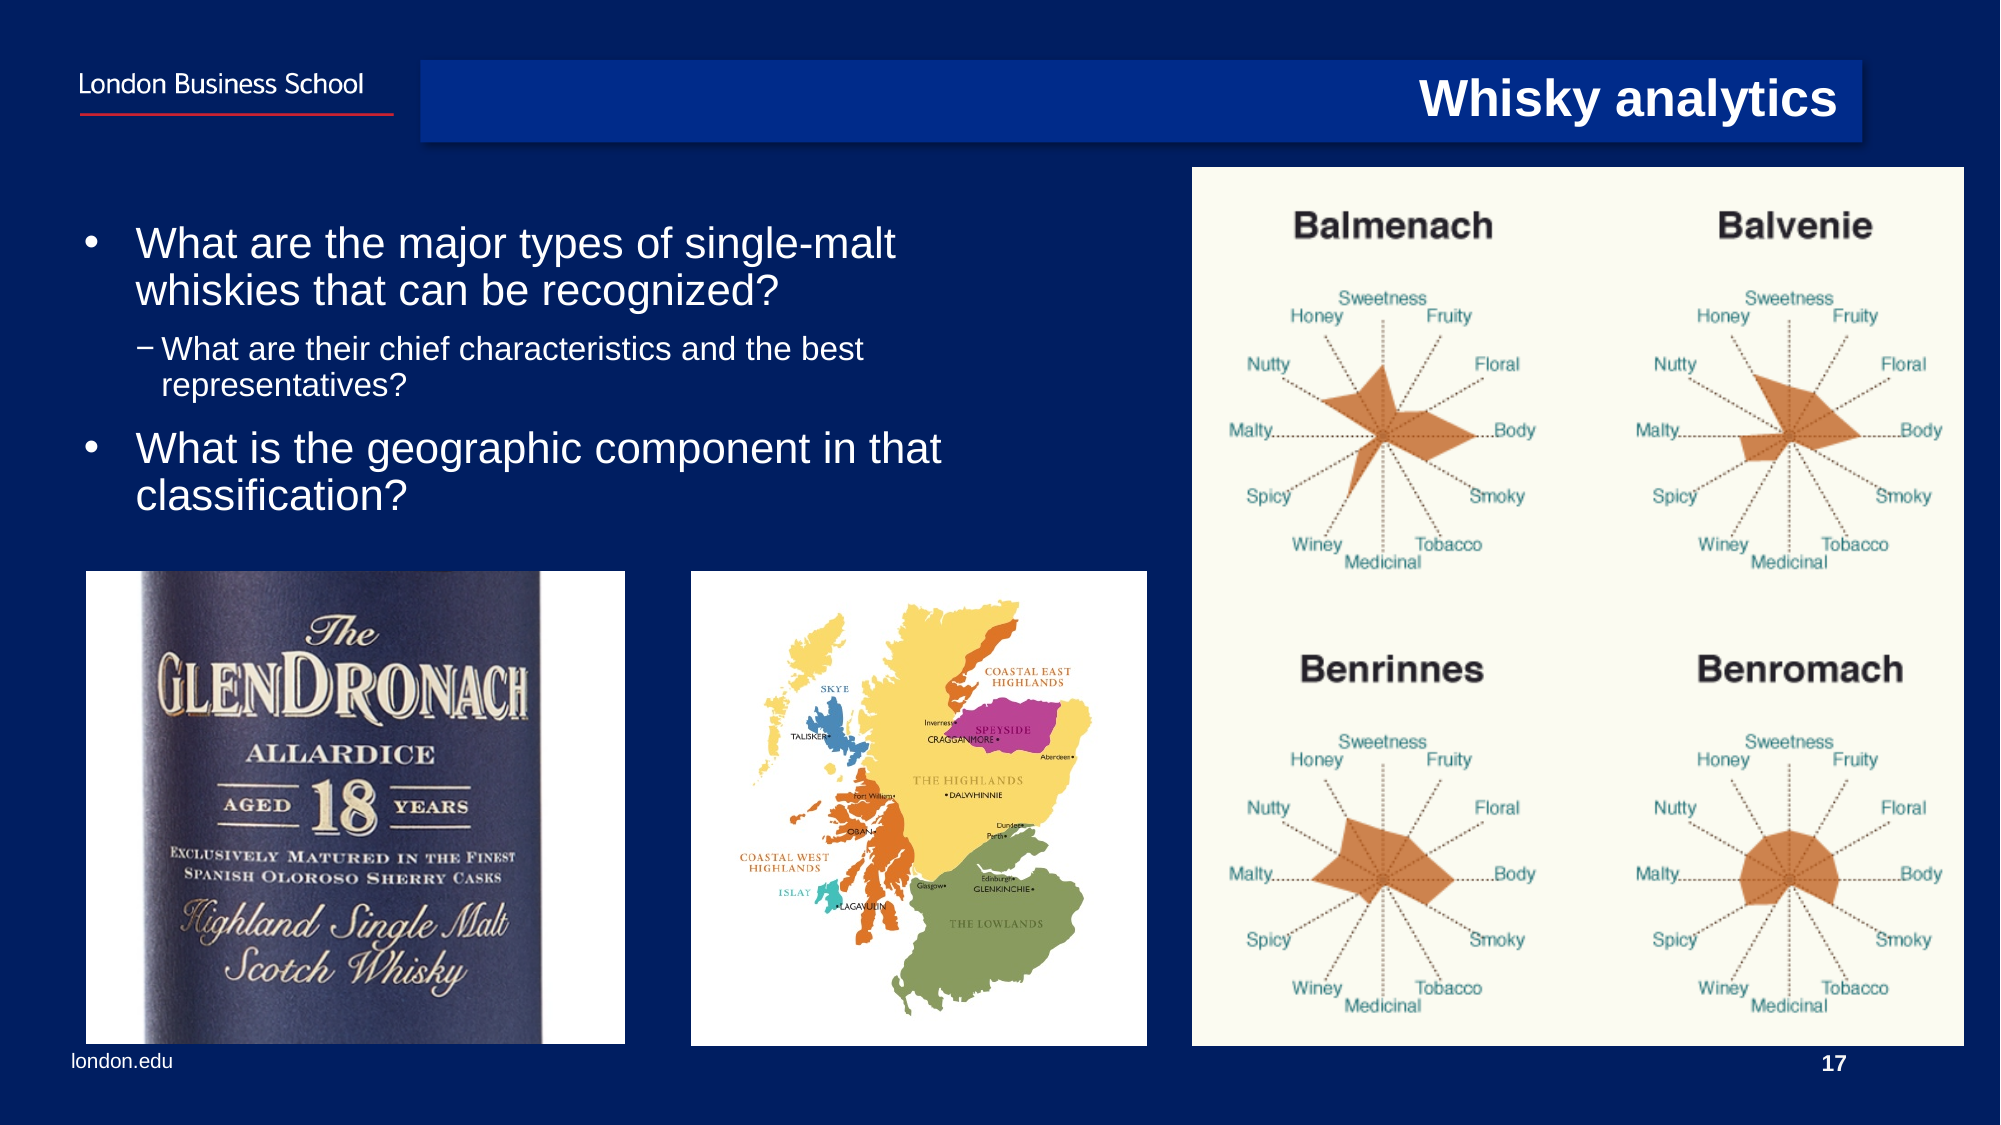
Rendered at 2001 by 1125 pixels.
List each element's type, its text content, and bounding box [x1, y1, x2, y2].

title Whisky analytics [420, 59, 1863, 143]
picture [1191, 167, 1964, 1046]
picture [86, 571, 625, 1044]
picture [66, 59, 394, 137]
picture [690, 571, 1147, 1046]
list What are the major types of single-malt whiskies that can be recognized? What are their chief characteristics and the best representatives? What is the geographic component in that classification? [83, 208, 960, 952]
